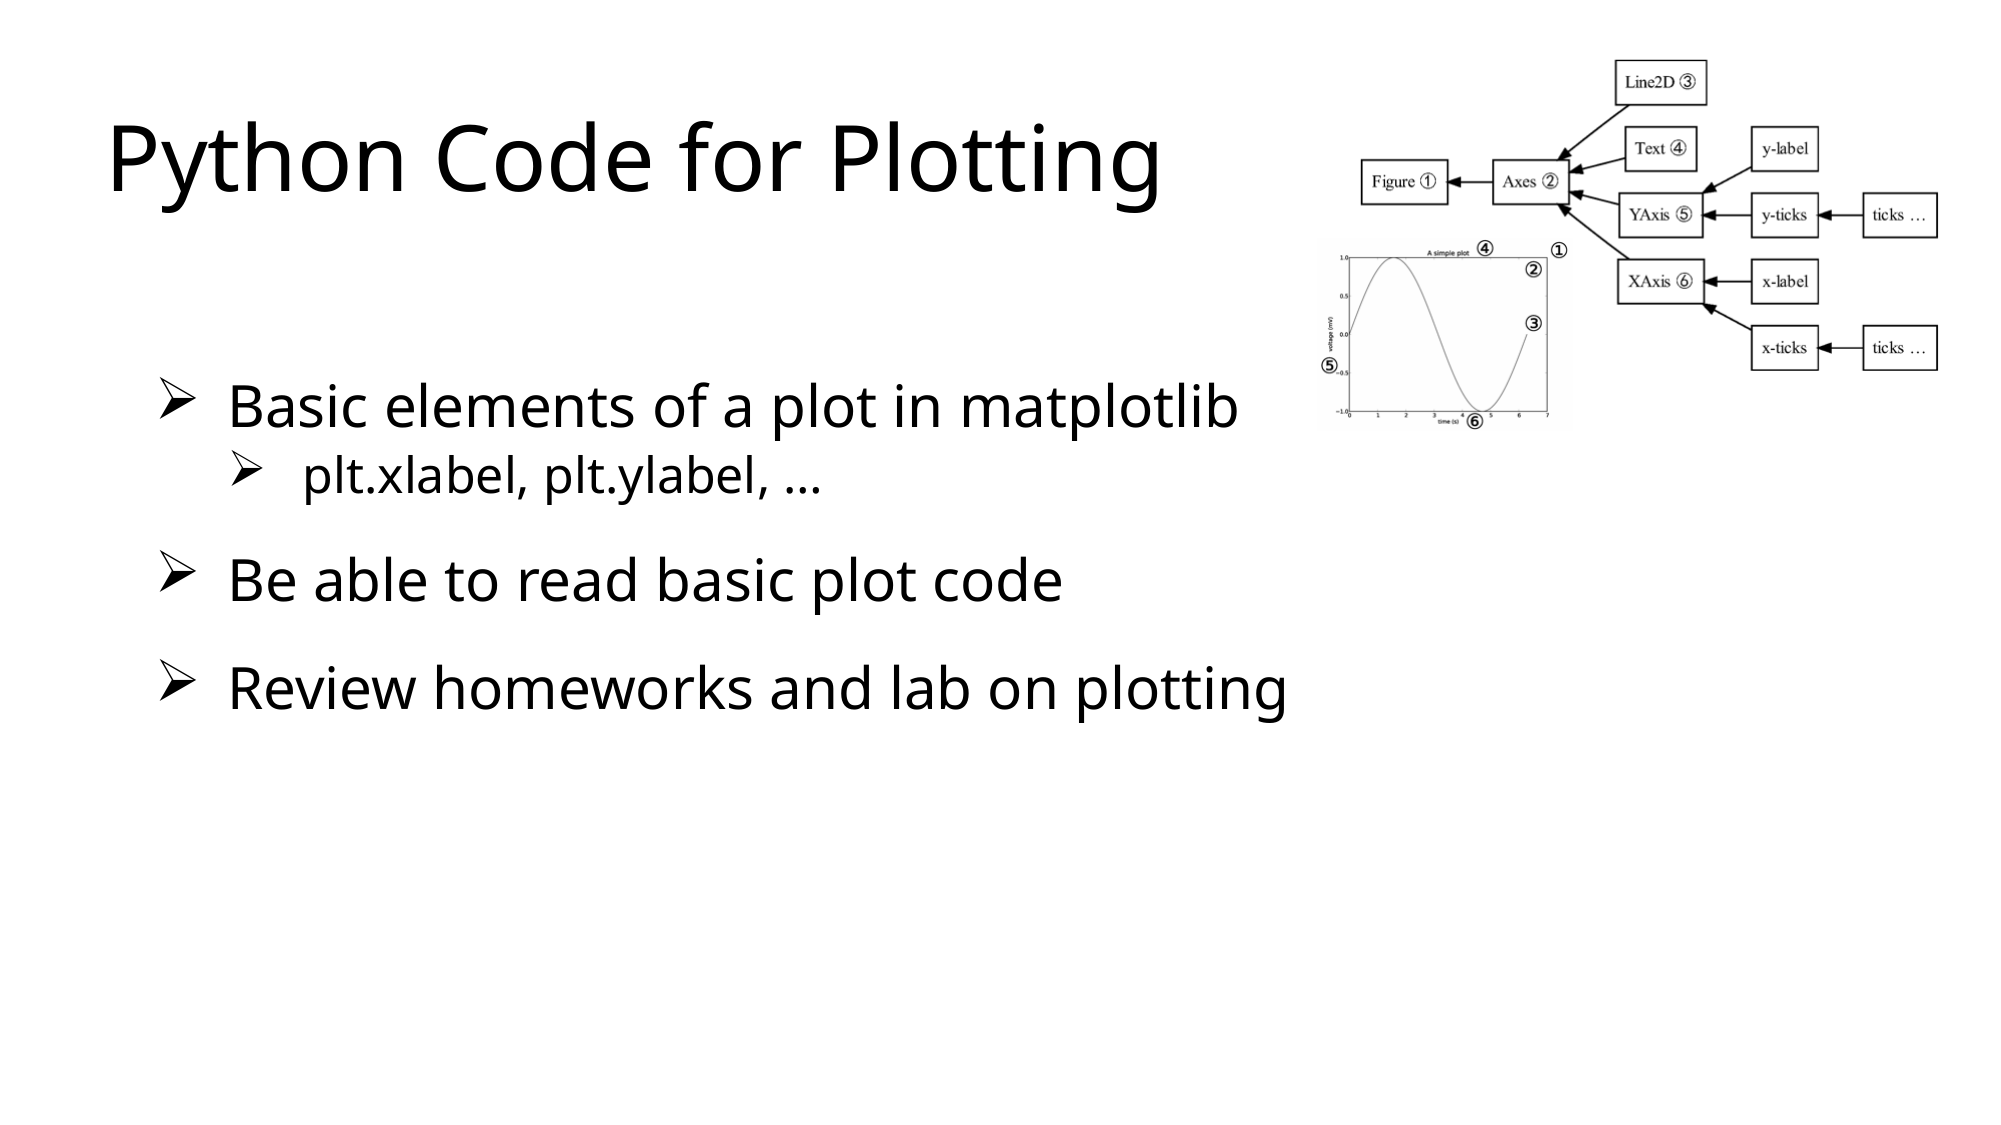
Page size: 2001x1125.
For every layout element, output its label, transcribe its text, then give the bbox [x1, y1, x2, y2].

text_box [1317, 52, 1944, 431]
list Basic elements of a plot in matplotlib plt.xlabel, plt.ylabel, … Be able to read basic plot code Review homeworks and lab on plotting [137, 369, 1863, 938]
title Python Code for Plotting [90, 52, 1317, 271]
